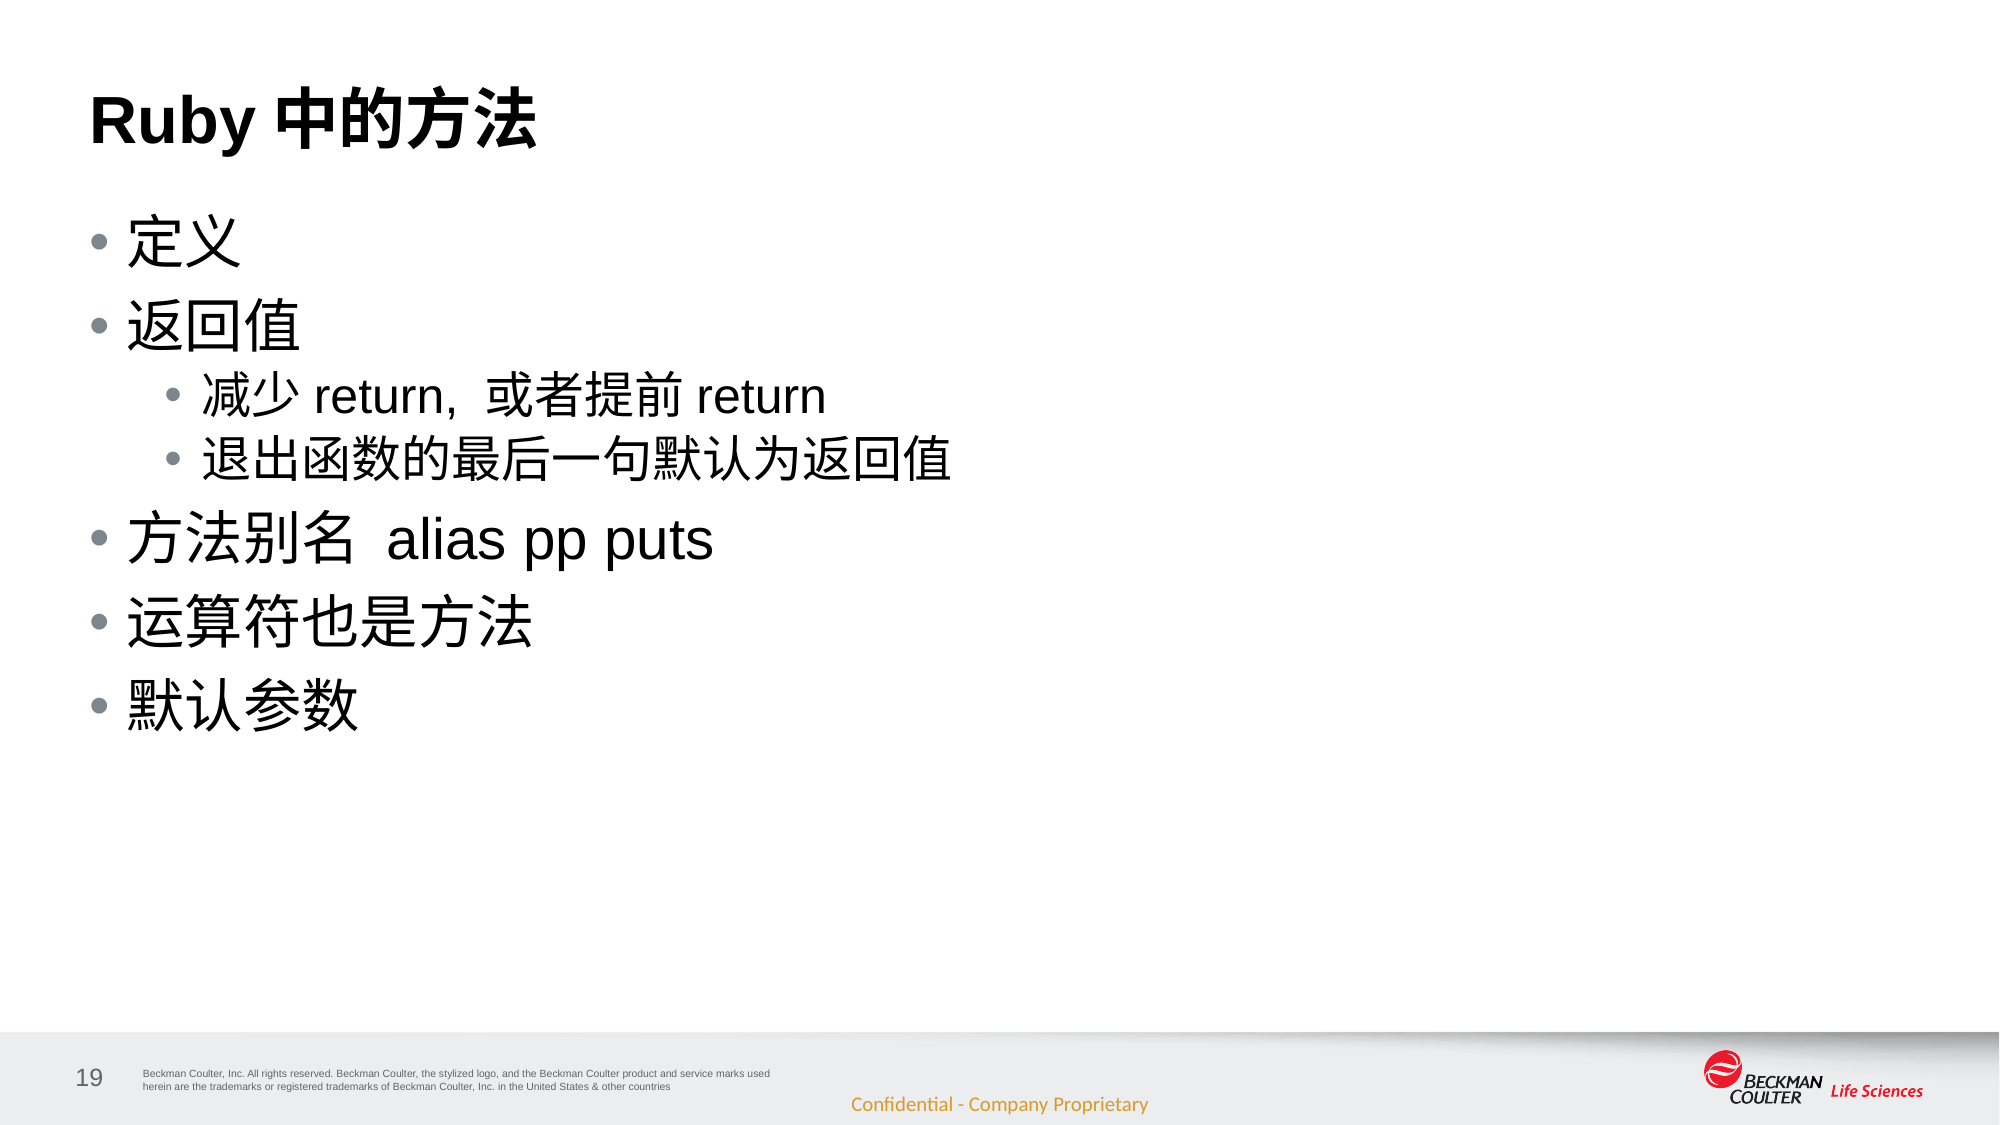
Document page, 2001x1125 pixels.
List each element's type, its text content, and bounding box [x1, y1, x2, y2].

picture [0, 0, 2000, 1125]
list 定义 返回值 减少return, 或者提前return 退出函数的最后一句默认为返回值 方法别名 alias pp puts 运算符也是方法 默认参数 [74, 205, 1926, 920]
title Ruby中的方法 [74, 76, 1926, 168]
